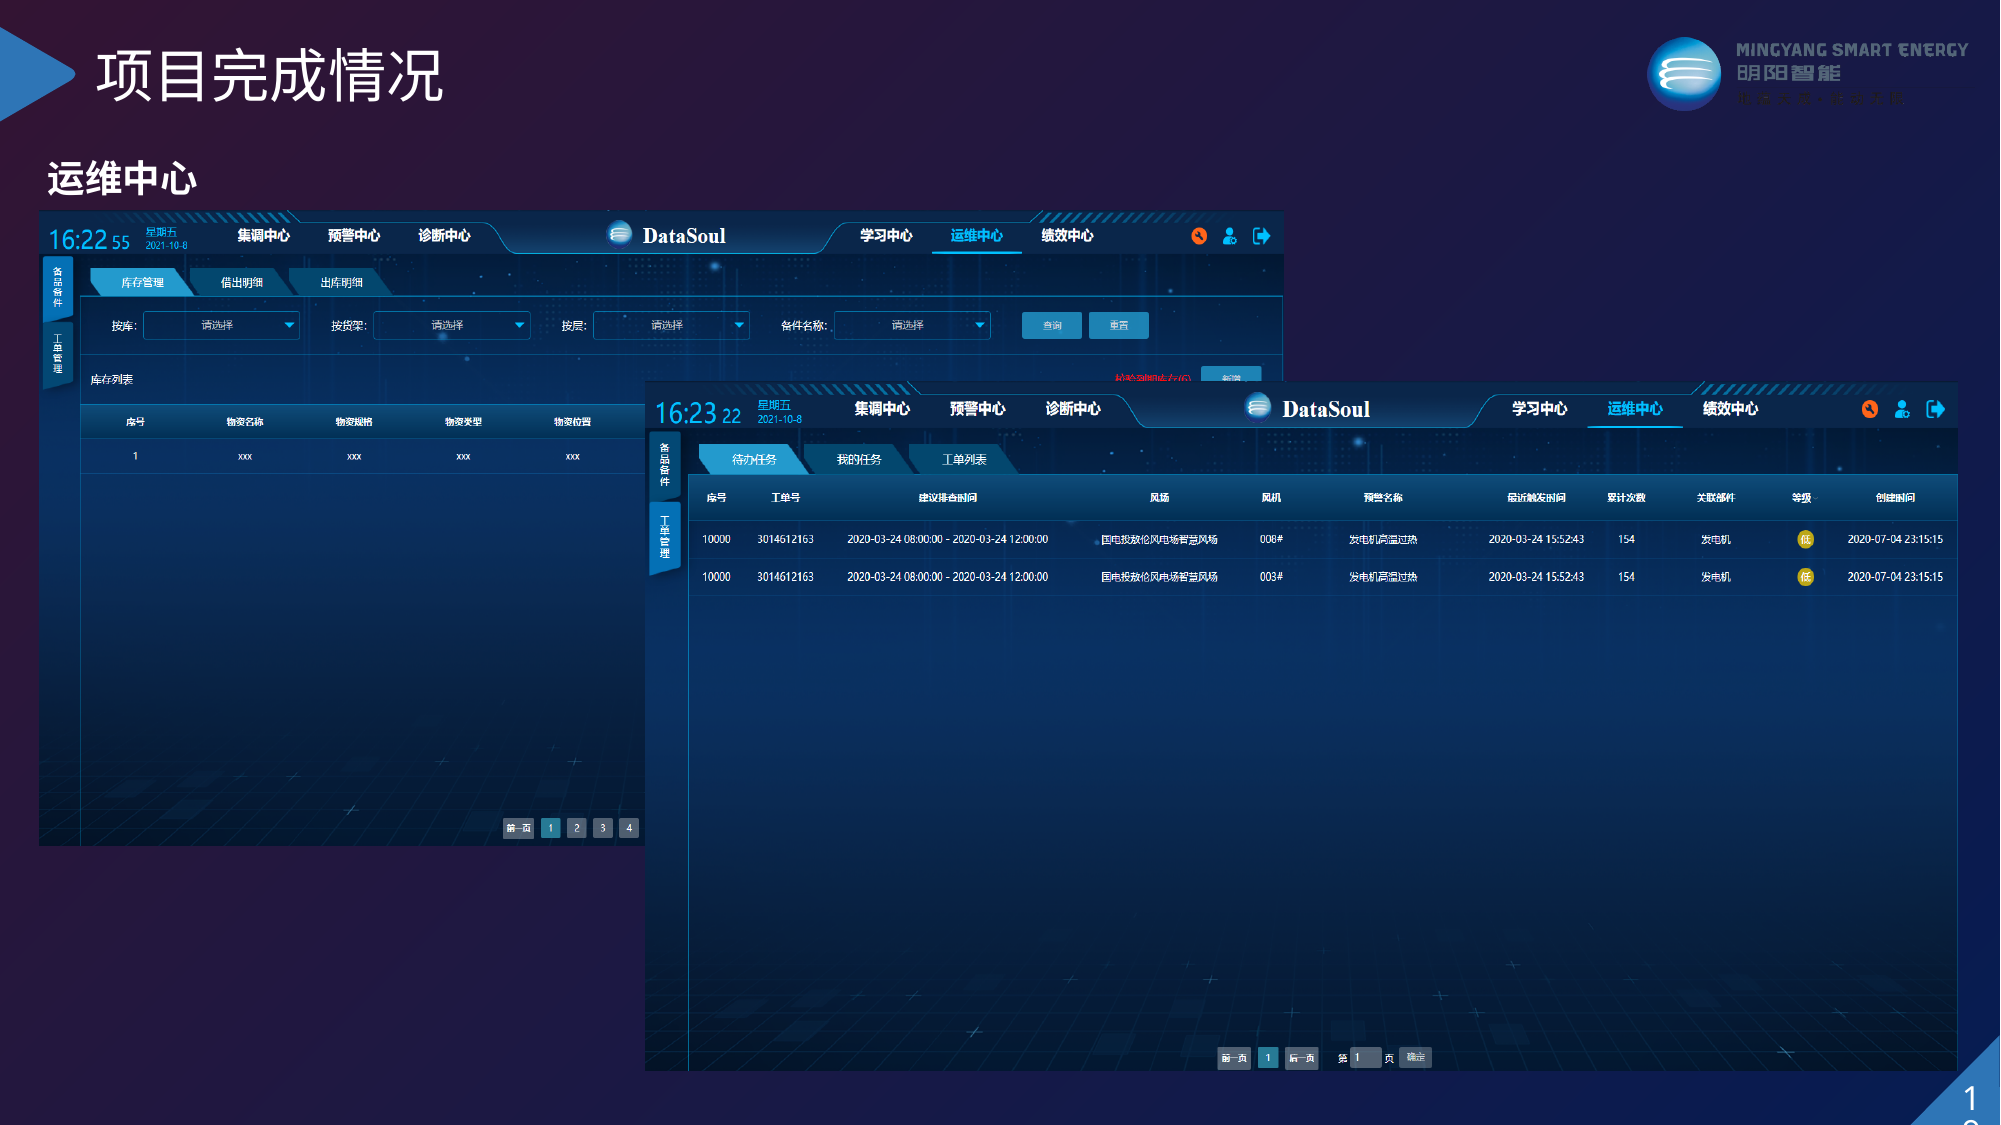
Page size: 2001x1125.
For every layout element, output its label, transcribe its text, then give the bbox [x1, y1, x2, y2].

text_box [0, 26, 76, 122]
text_box [1910, 1035, 2000, 1125]
picture [39, 210, 1958, 1071]
picture [290, 210, 1040, 252]
text_box 项目完成情况 [80, 31, 460, 117]
picture [1647, 37, 1975, 112]
text_box 19 [1947, 1070, 1992, 1114]
text_box 运维中心 [33, 147, 213, 208]
